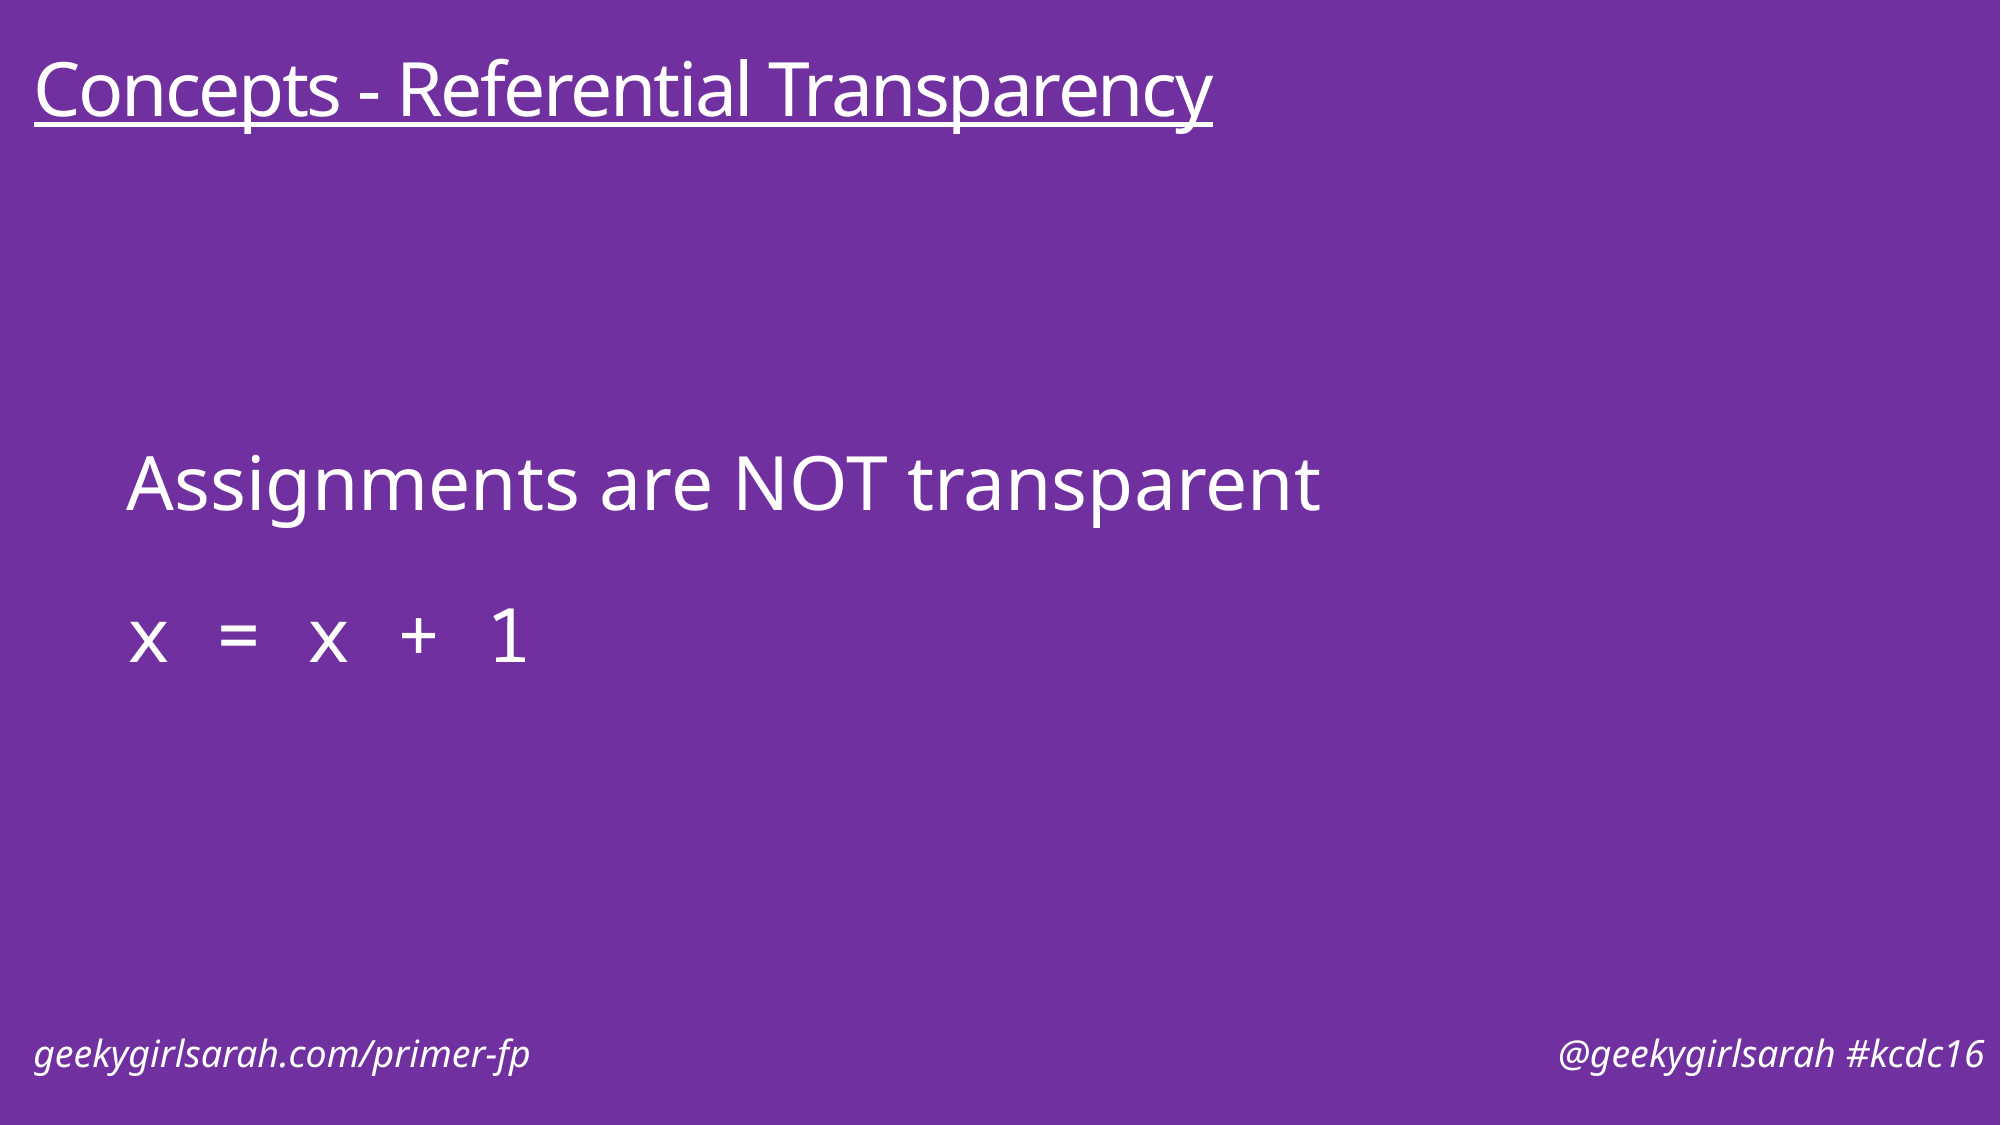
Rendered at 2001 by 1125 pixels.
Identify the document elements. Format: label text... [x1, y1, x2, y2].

title Concepts - Referential Transparency [18, 6, 1875, 180]
list Assignments are NOT transparent x = x + 1 [111, 179, 1876, 948]
